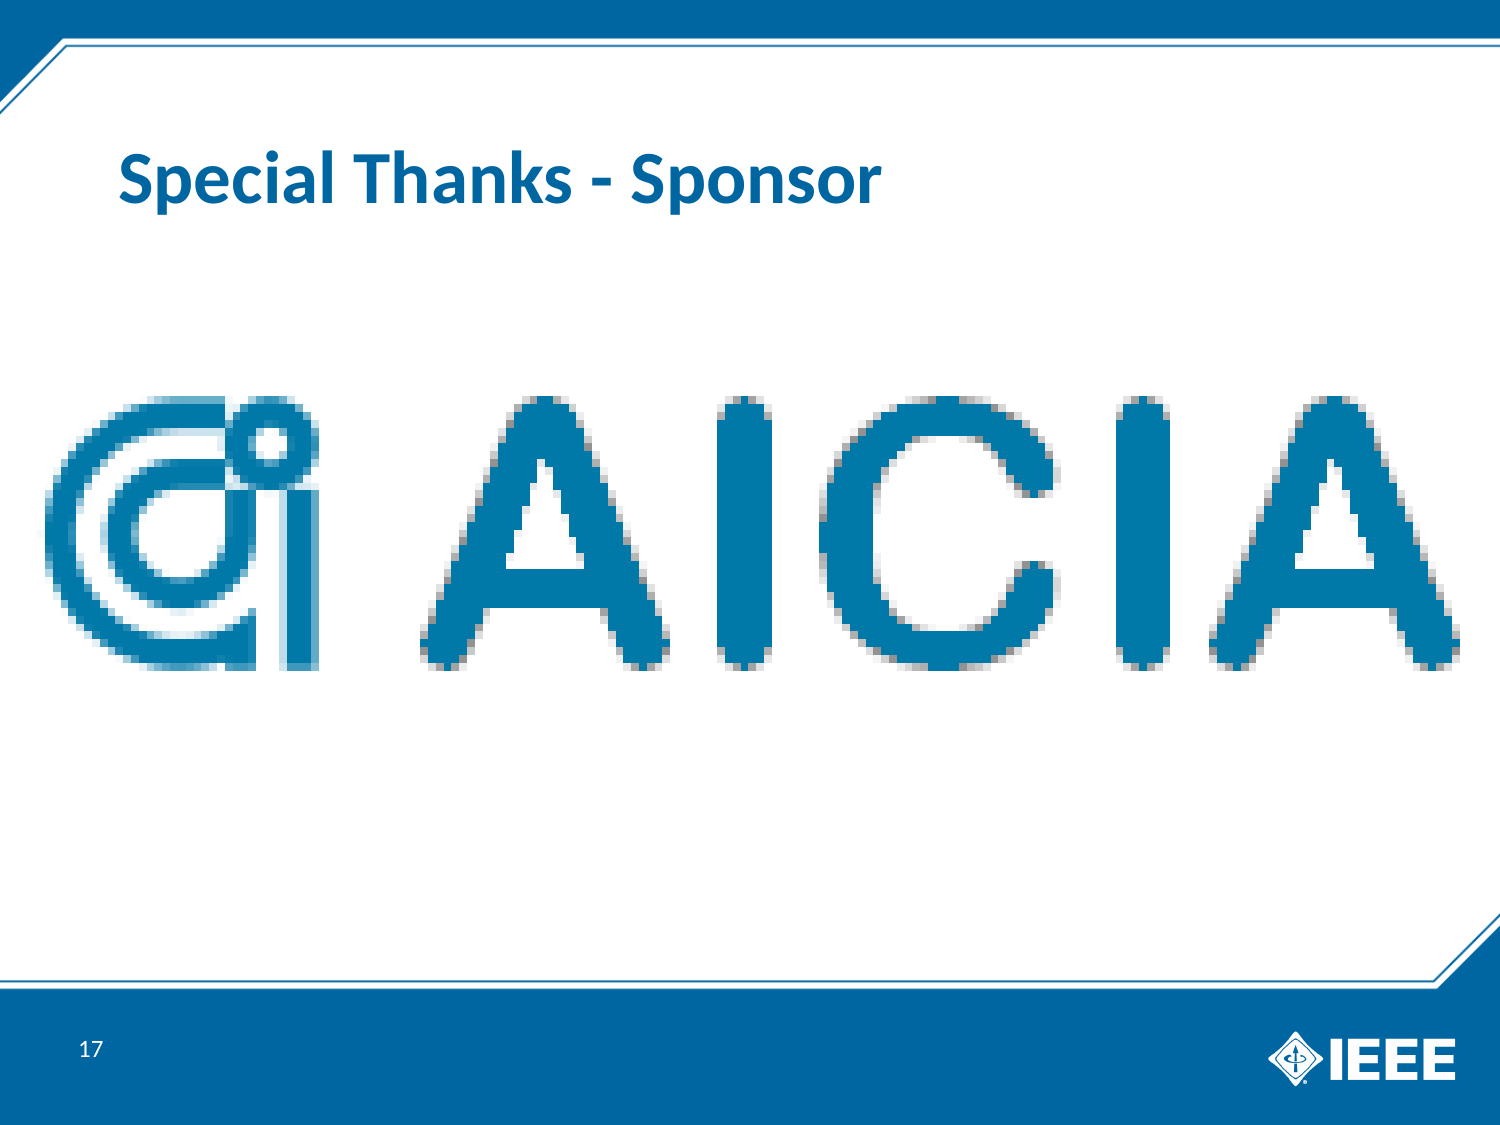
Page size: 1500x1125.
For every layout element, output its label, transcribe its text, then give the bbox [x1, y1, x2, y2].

picture [0, 0, 1500, 115]
picture [0, 389, 1500, 679]
title Special Thanks - Sponsor [103, 136, 1397, 228]
slide_number 17 [63, 1017, 143, 1078]
picture [0, 913, 1500, 1125]
